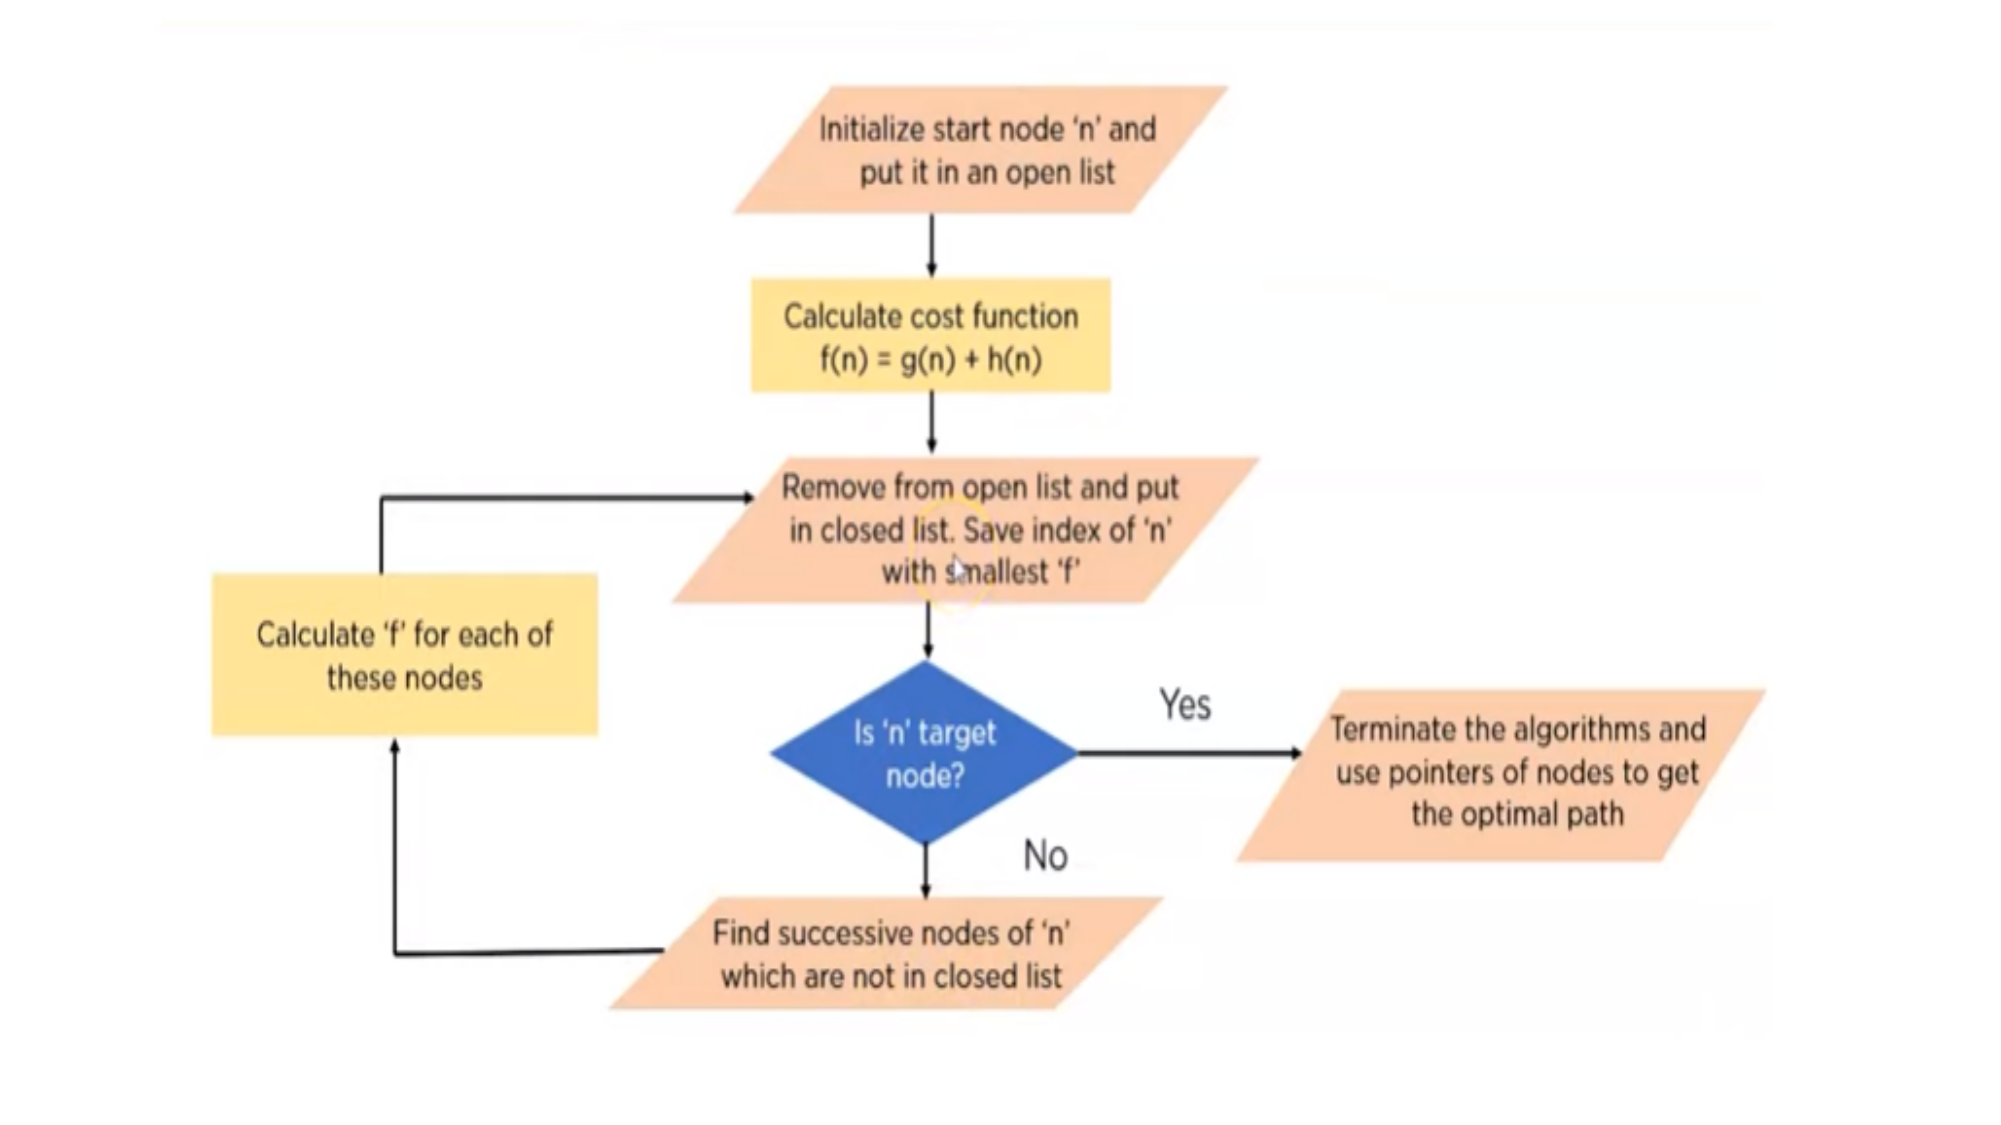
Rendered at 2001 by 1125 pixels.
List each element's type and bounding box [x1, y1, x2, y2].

picture [154, 20, 1773, 1039]
